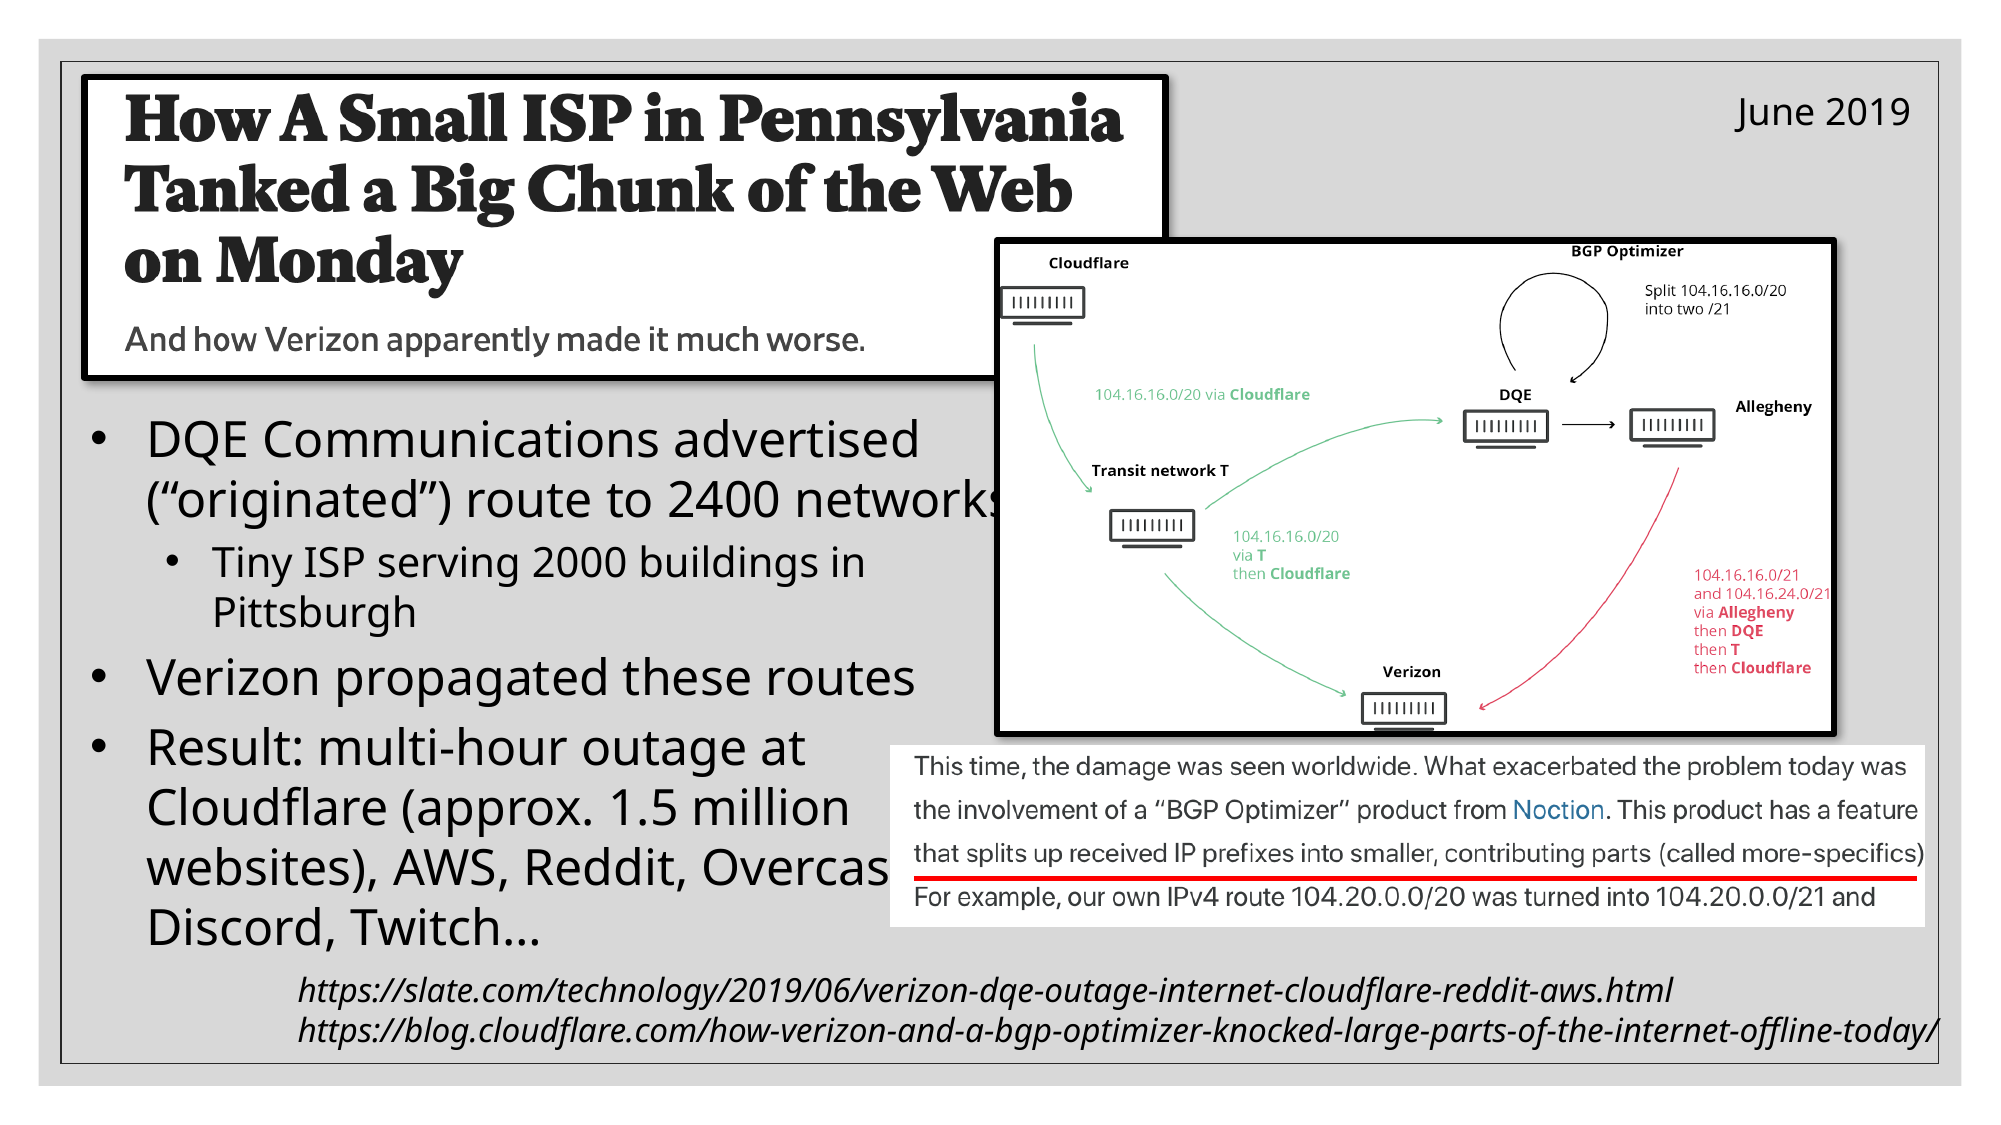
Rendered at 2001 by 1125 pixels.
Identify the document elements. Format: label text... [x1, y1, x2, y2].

text_box DQE Communications advertised (“originated”) route to 2400 networks Tiny ISP serving 2000 buildings in Pittsburgh Verizon propagated these routes Result: multi-hour outage at Cloudflare (approx. 1.5 million websites), AWS, Reddit, Overcast, Discord, Twitch… [74, 399, 1050, 938]
picture [890, 745, 1925, 928]
text_box June 2019 [1722, 80, 1926, 140]
slide_number 32 [1683, 1042, 2000, 1103]
text_box https://slate.com/technology/2019/06/verizon-dqe-outage-internet-cloudflare-reddit-aws.html https://blog.cloudflare.com/how-verizon-and-a-bgp-optimizer-knocked-large-parts-of-the-internet-offline-today/ [282, 961, 1956, 1057]
picture [87, 79, 1832, 731]
